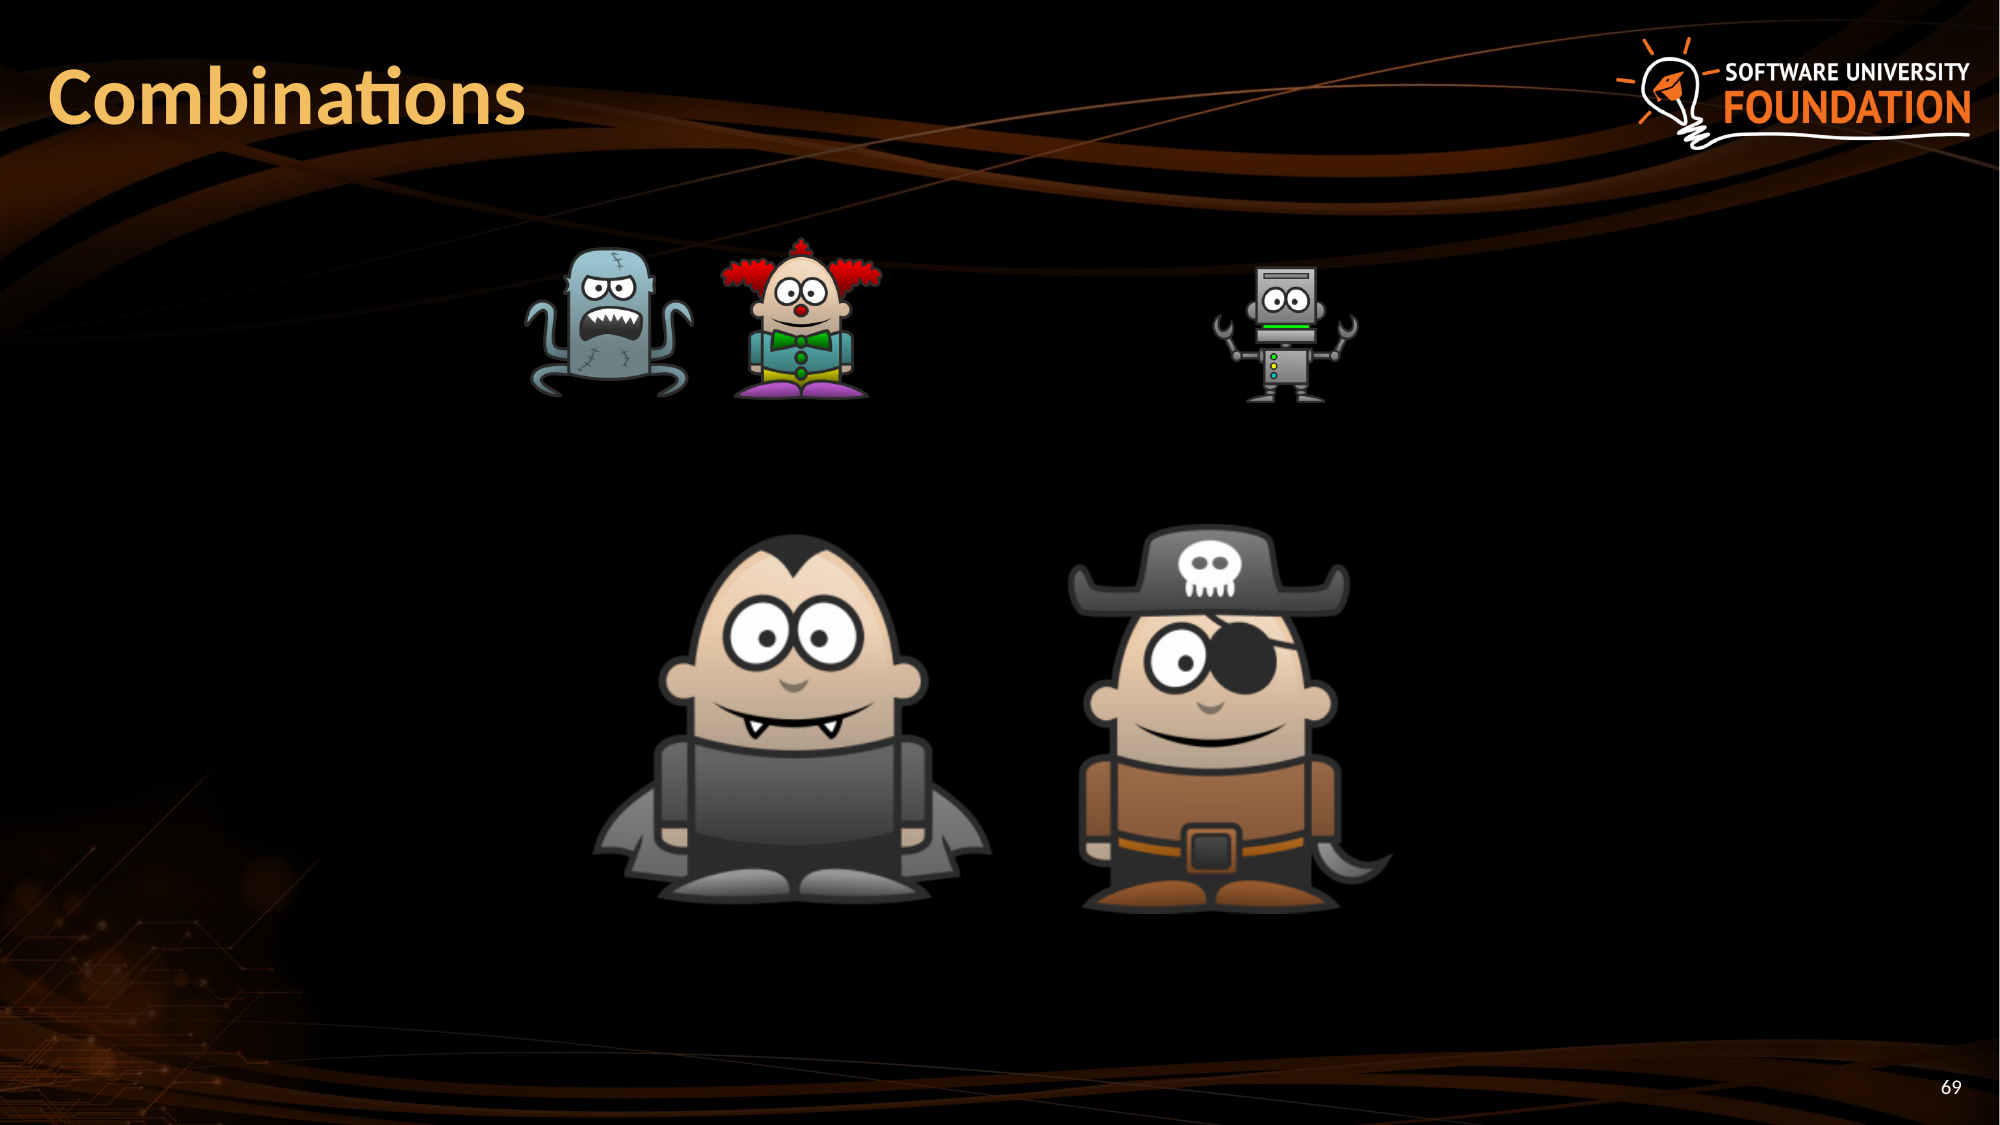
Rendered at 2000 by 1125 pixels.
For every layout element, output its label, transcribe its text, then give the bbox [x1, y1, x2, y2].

slide_number 69 [1897, 1070, 1968, 1103]
picture [0, 0, 2000, 1125]
title Combinations [30, 6, 1602, 189]
